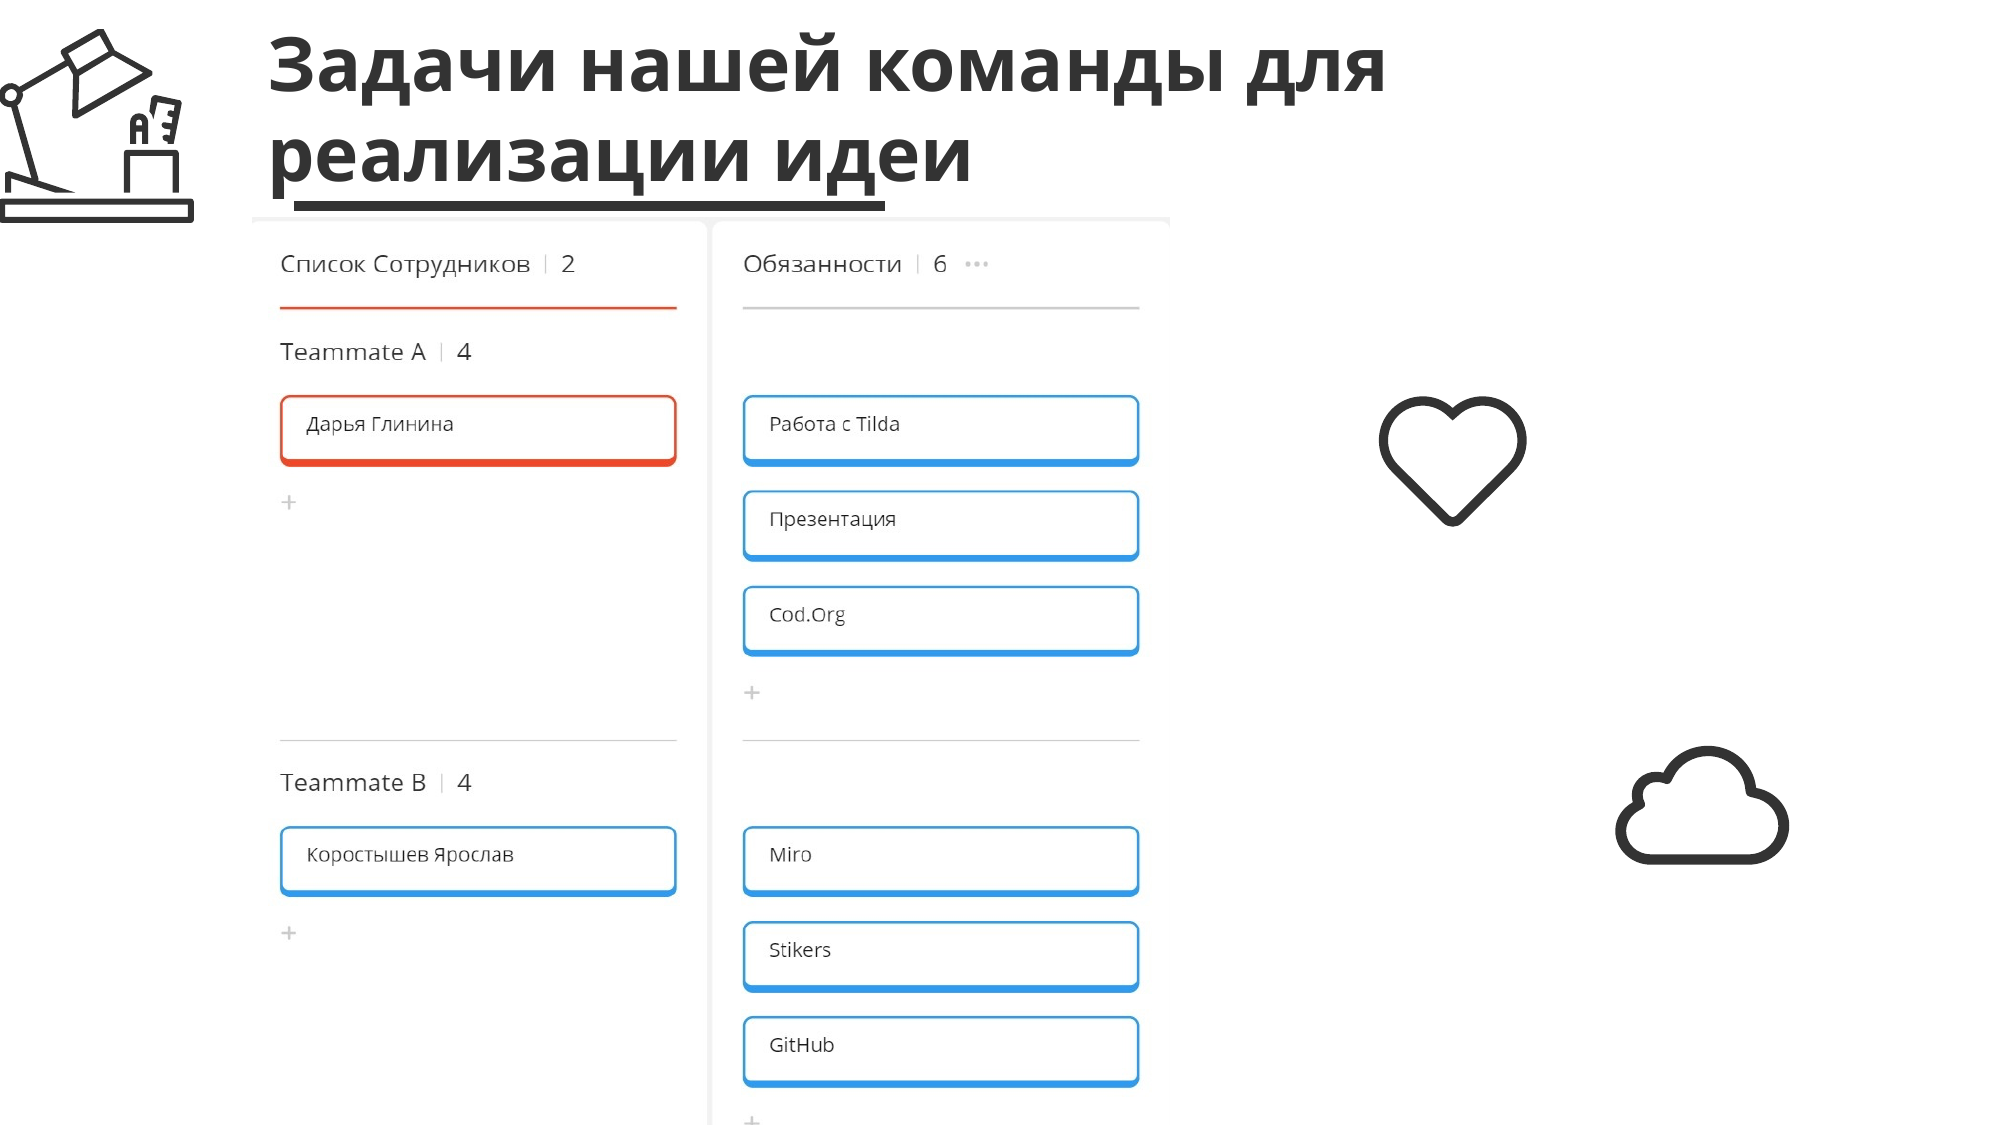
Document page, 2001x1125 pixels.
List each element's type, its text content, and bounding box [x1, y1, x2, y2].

picture [0, 28, 195, 224]
text_box Задачи нашей команды для реализации идеи [252, 9, 1654, 205]
text_box [1615, 745, 1790, 865]
picture [252, 217, 1170, 1125]
text_box [1378, 396, 1527, 527]
